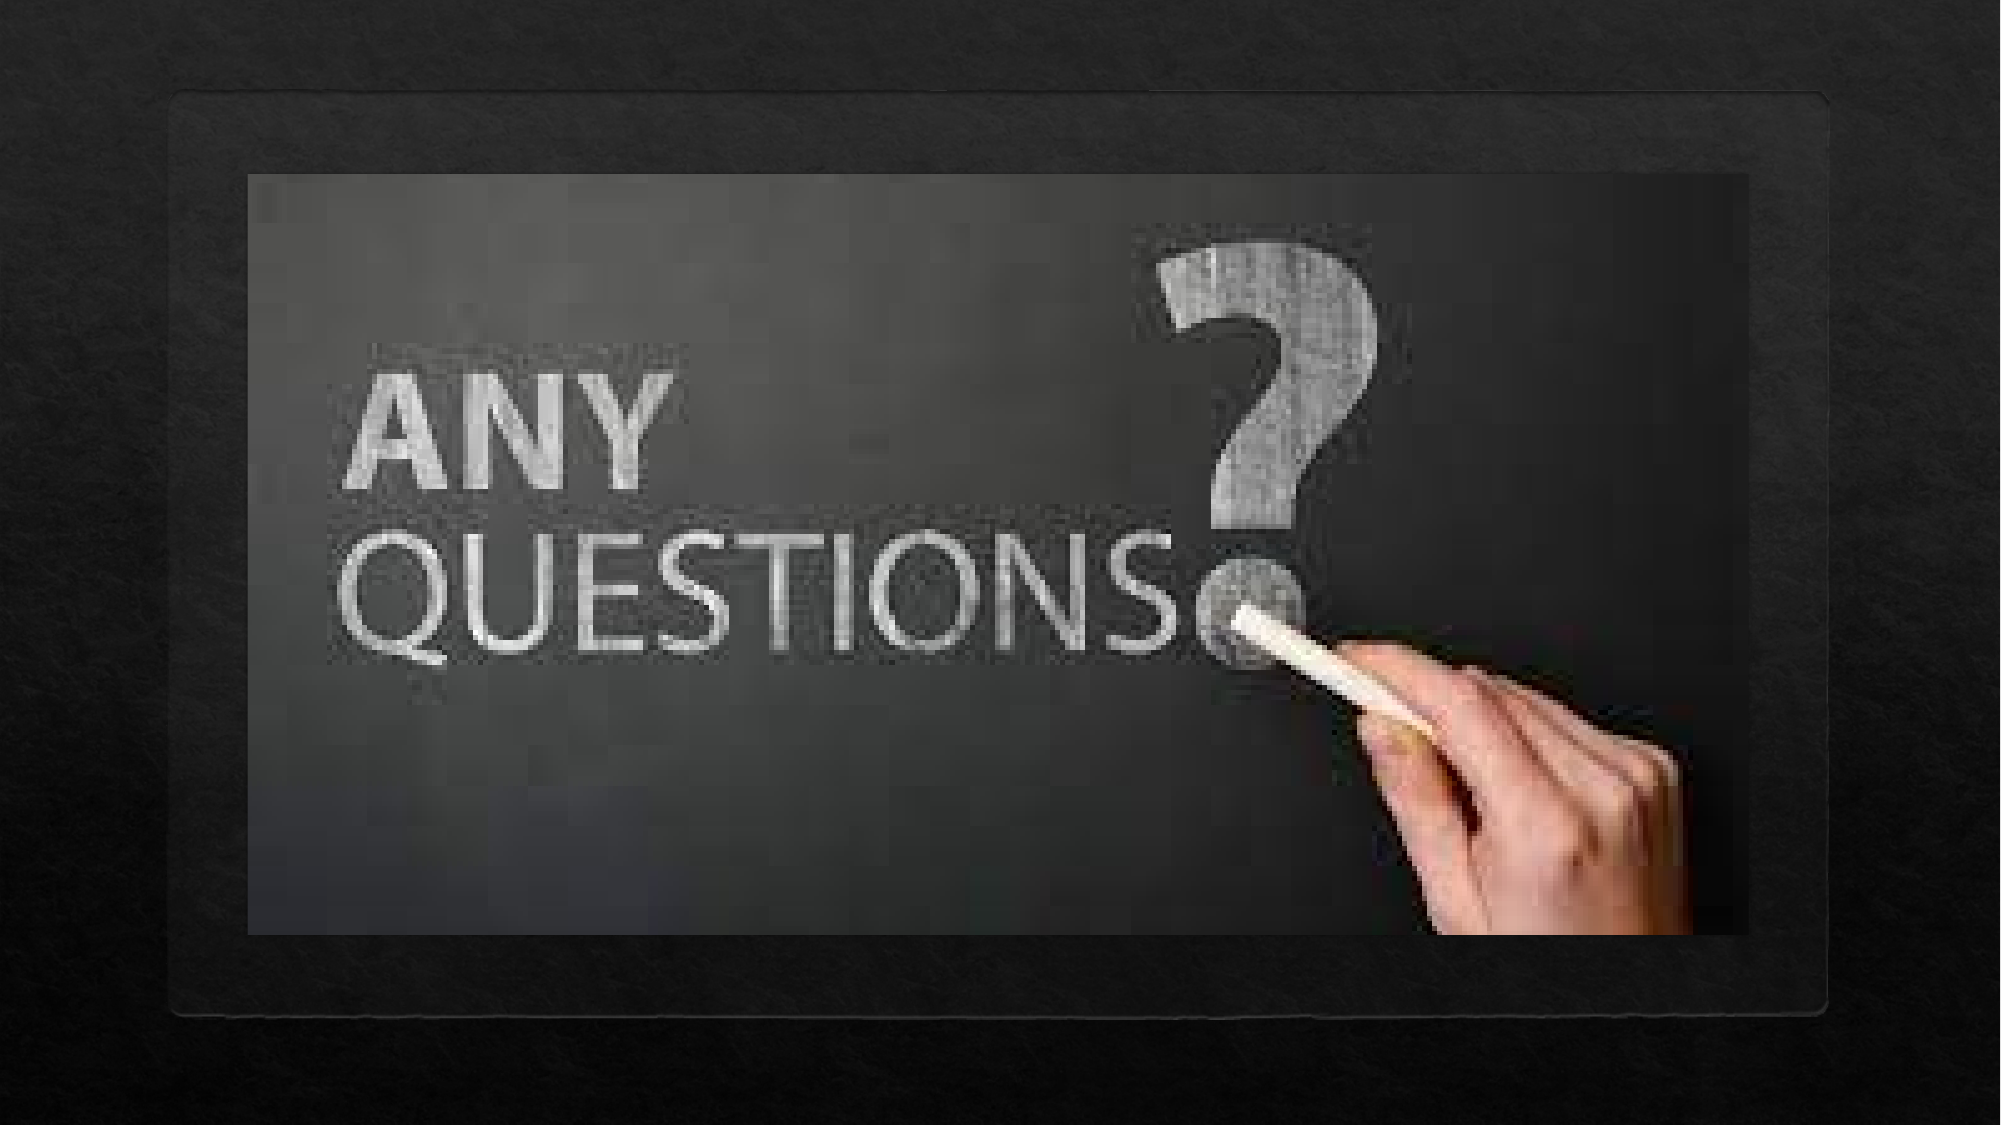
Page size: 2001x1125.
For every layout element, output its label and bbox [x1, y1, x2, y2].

picture [165, 89, 1831, 1021]
list [247, 174, 1749, 935]
